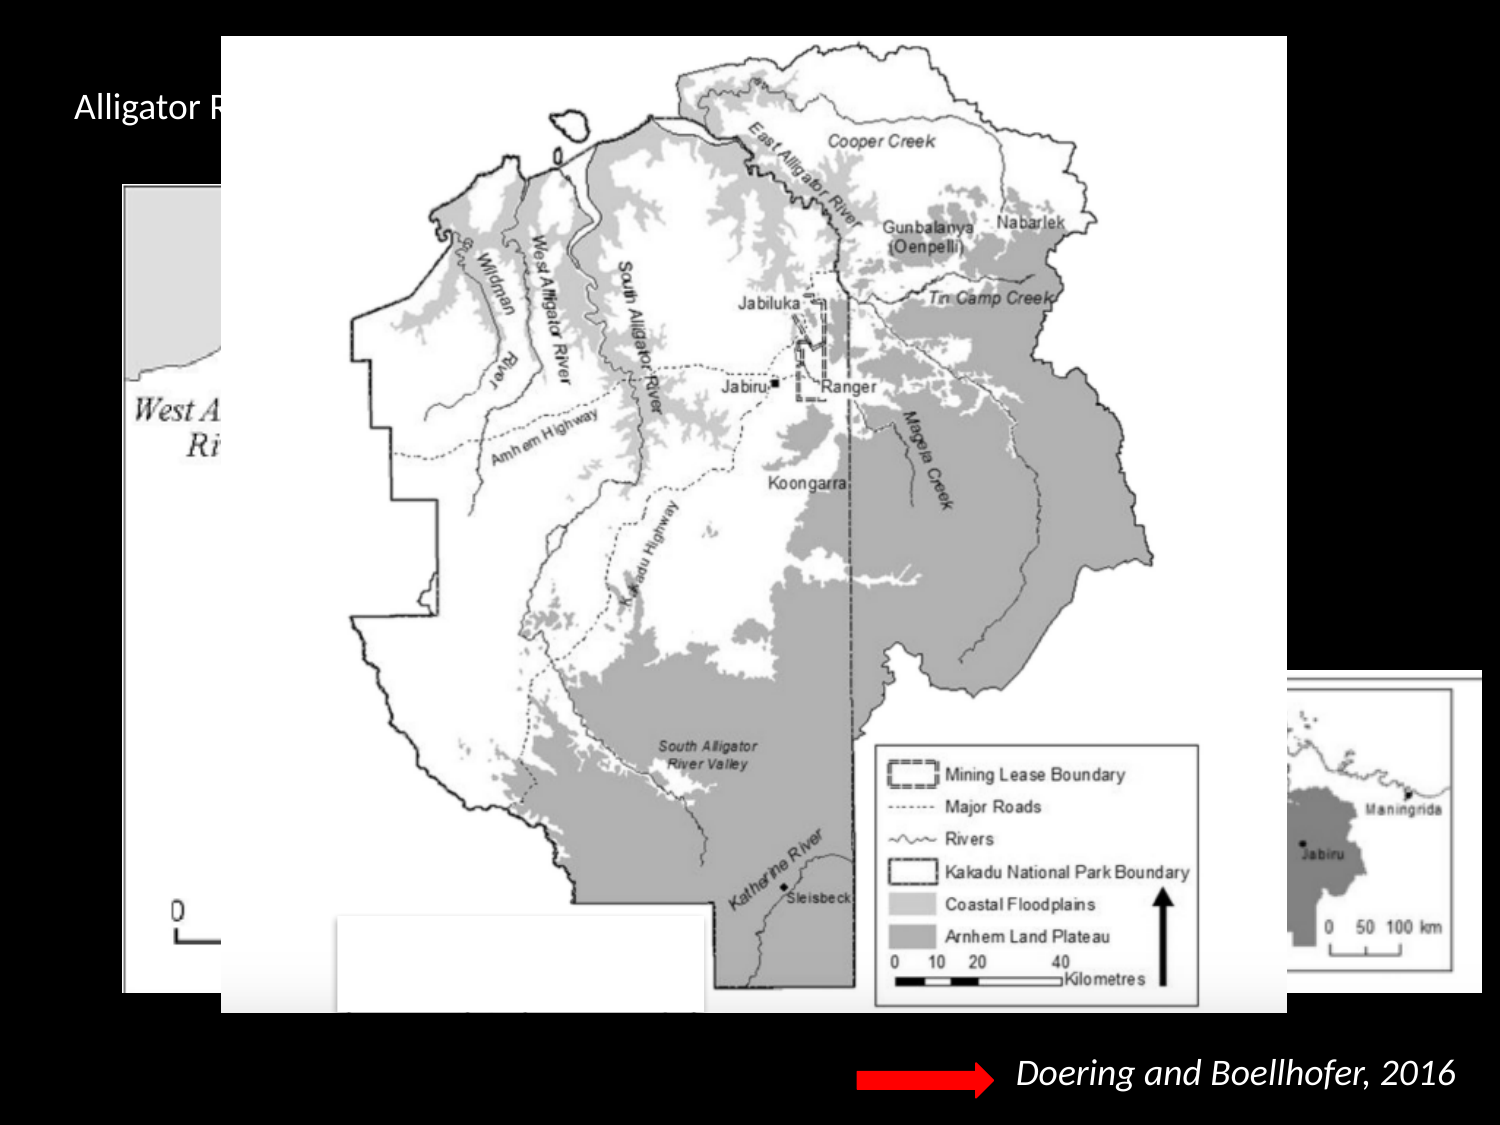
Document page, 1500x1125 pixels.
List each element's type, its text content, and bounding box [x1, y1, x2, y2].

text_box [856, 1040, 1481, 1102]
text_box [221, 36, 1287, 1013]
picture [121, 184, 221, 993]
picture [1287, 669, 1482, 994]
text_box Alligator Rivers Region [59, 74, 216, 135]
